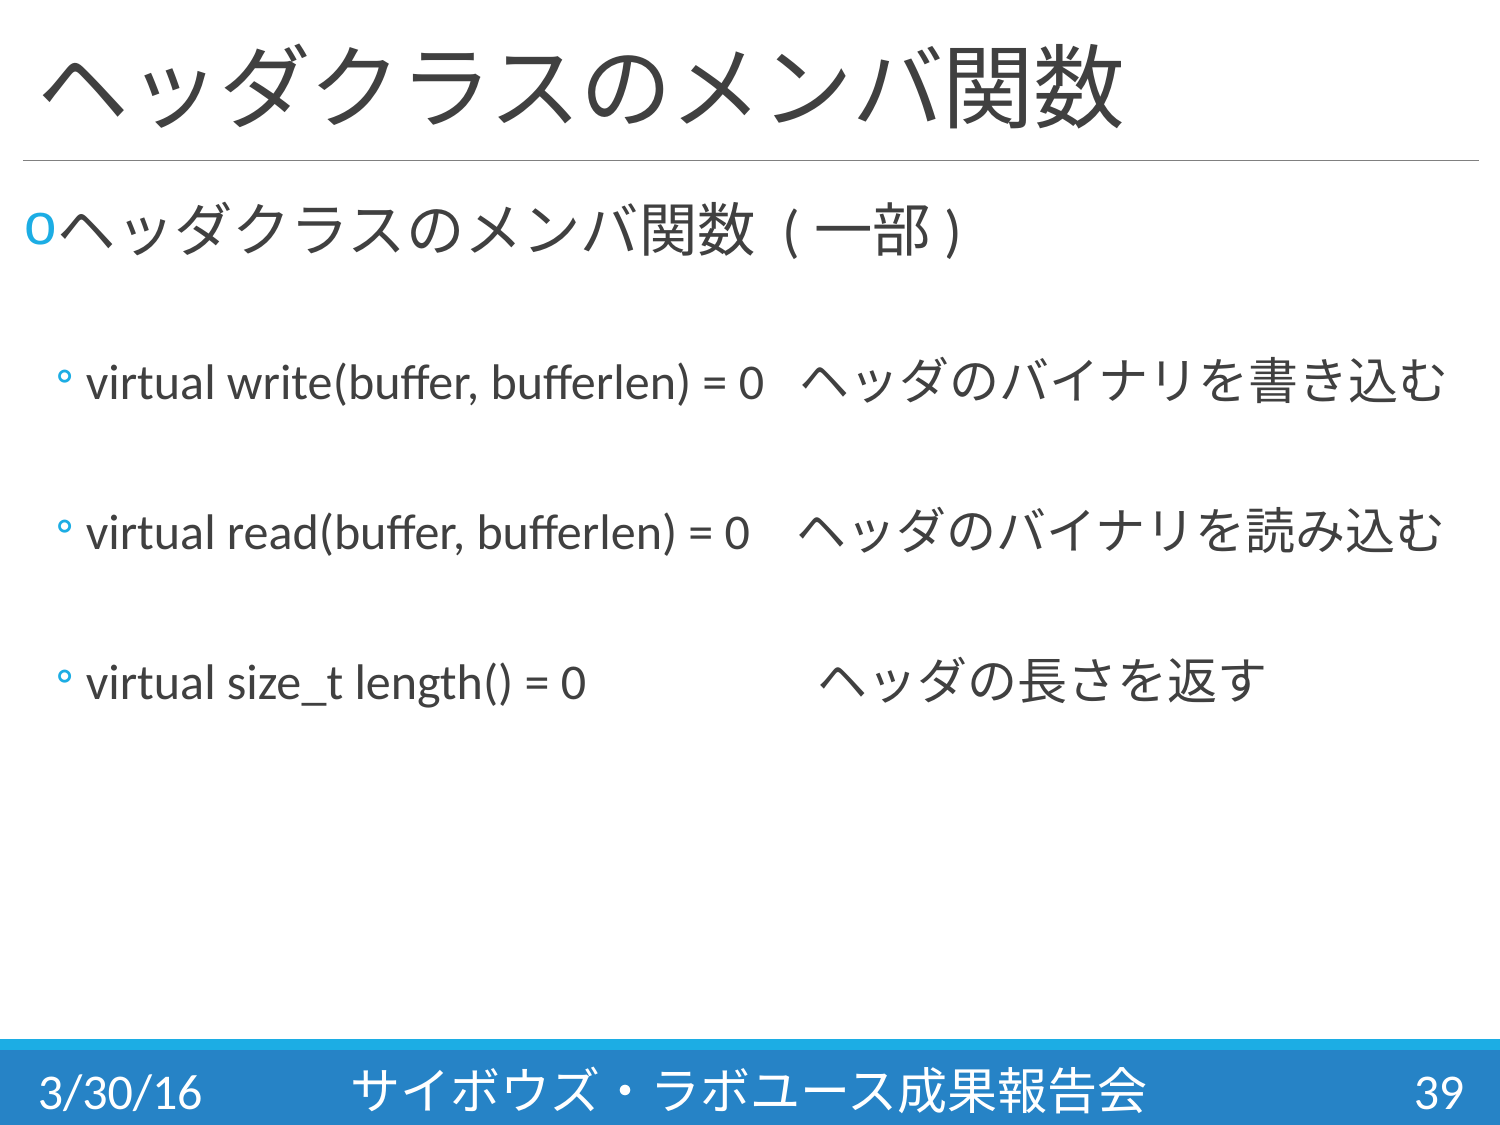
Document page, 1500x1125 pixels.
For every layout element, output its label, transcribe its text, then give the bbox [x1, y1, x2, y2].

title ヘッダクラスのメンバ関数 [22, 20, 1480, 148]
slide_number 39 [1269, 1059, 1480, 1120]
list ヘッダクラスのメンバ関数 (一部) virtual write(buffer, bufferlen) = 0 ヘッダのバイナリを書き込む virtual read(buffer, bufferlen) = 0 ヘッダのバイナリを読み込む virtual size_t length() = 0 ヘッダの長さを返す [22, 193, 1480, 1025]
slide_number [22, 1059, 227, 1120]
footer サイボウズ・ラボユース成果報告会 [249, 1059, 1249, 1120]
